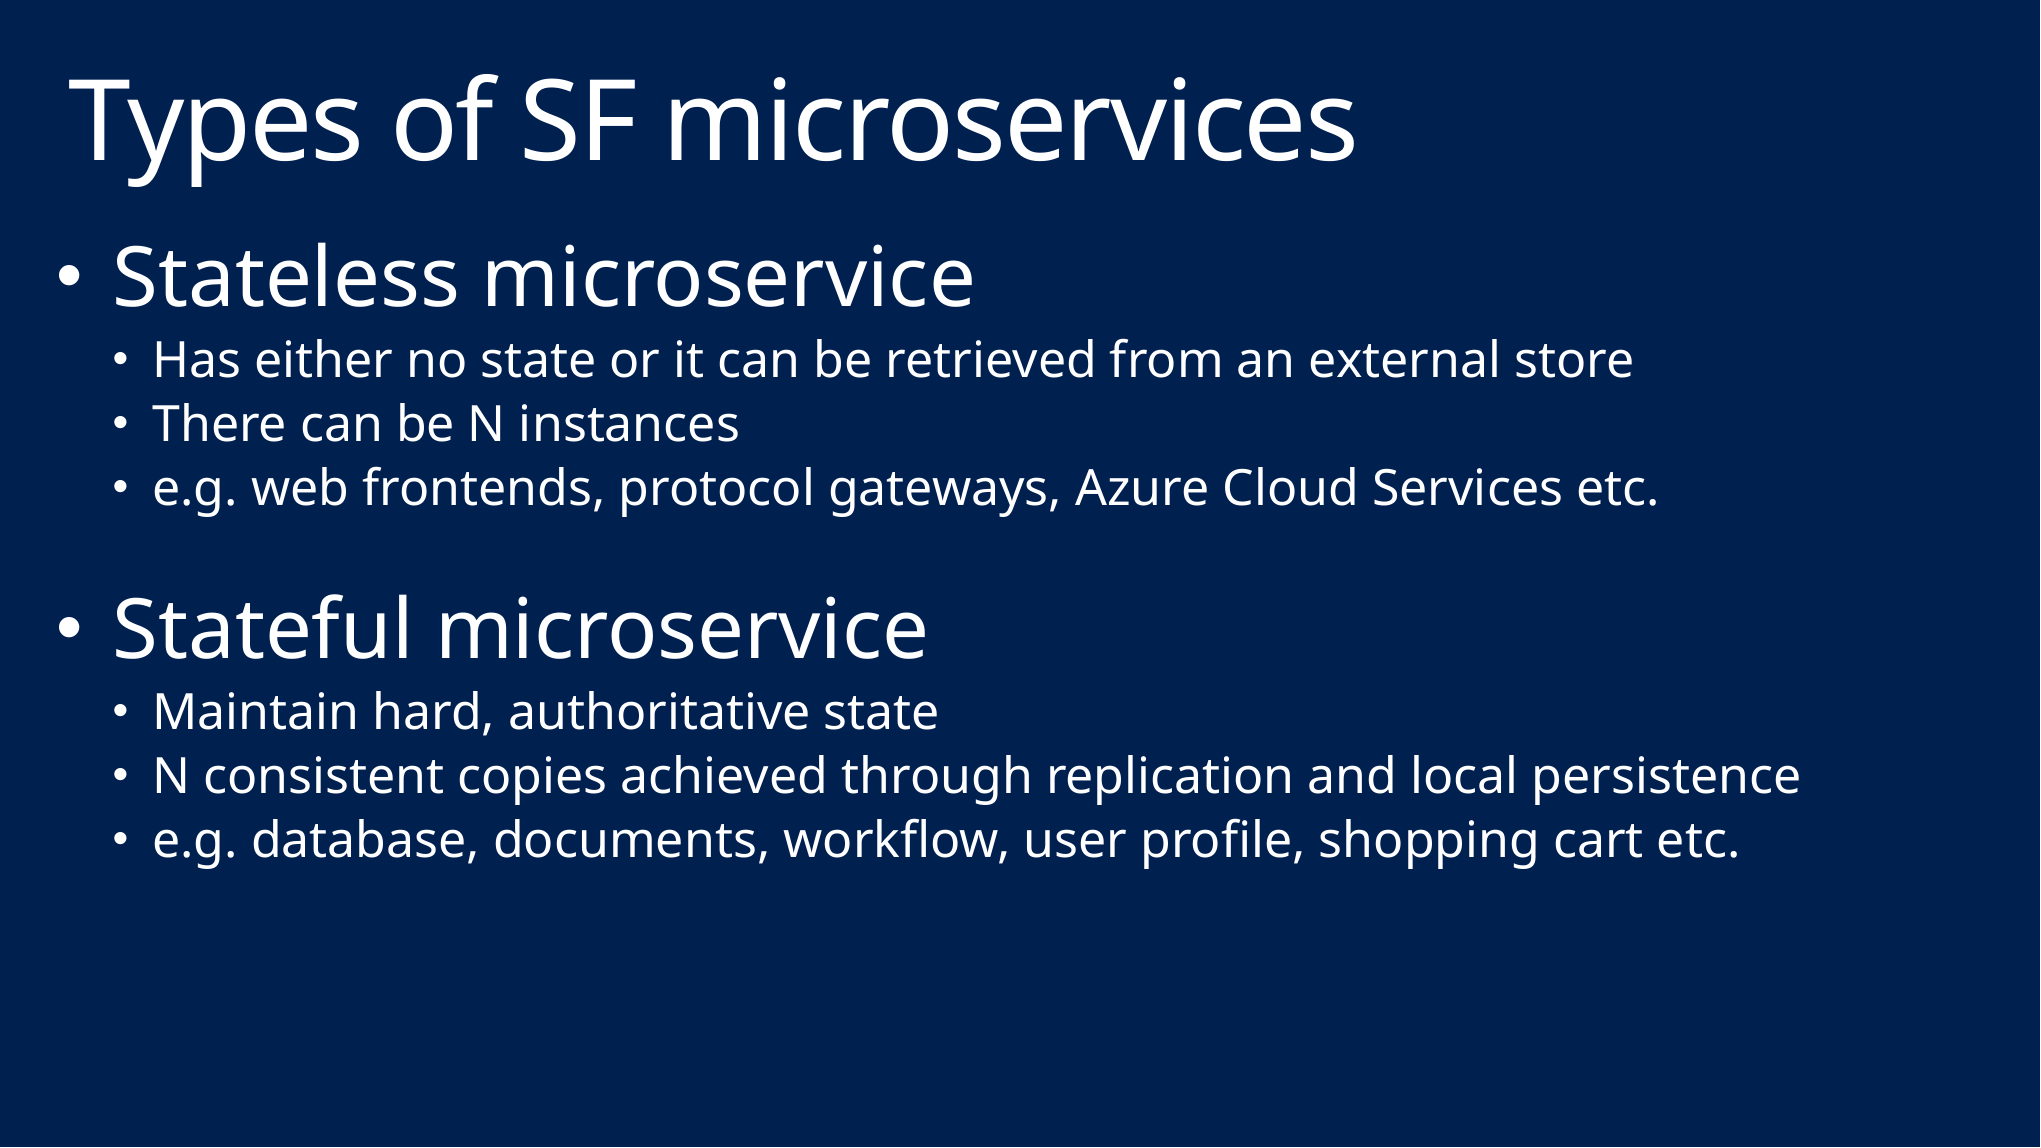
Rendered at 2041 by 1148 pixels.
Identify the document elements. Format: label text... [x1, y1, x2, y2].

list Stateless microservice Has either no state or it can be retrieved from an external store There can be N instances e.g. web frontends, protocol gateways, Azure Cloud Services etc. Stateful microservice Maintain hard, authoritative state N consistent copies achieved through replication and local persistence e.g. database, documents, workflow, user profile, shopping cart etc. [32, 219, 2041, 974]
title Types of SF microservices [45, 48, 1996, 199]
